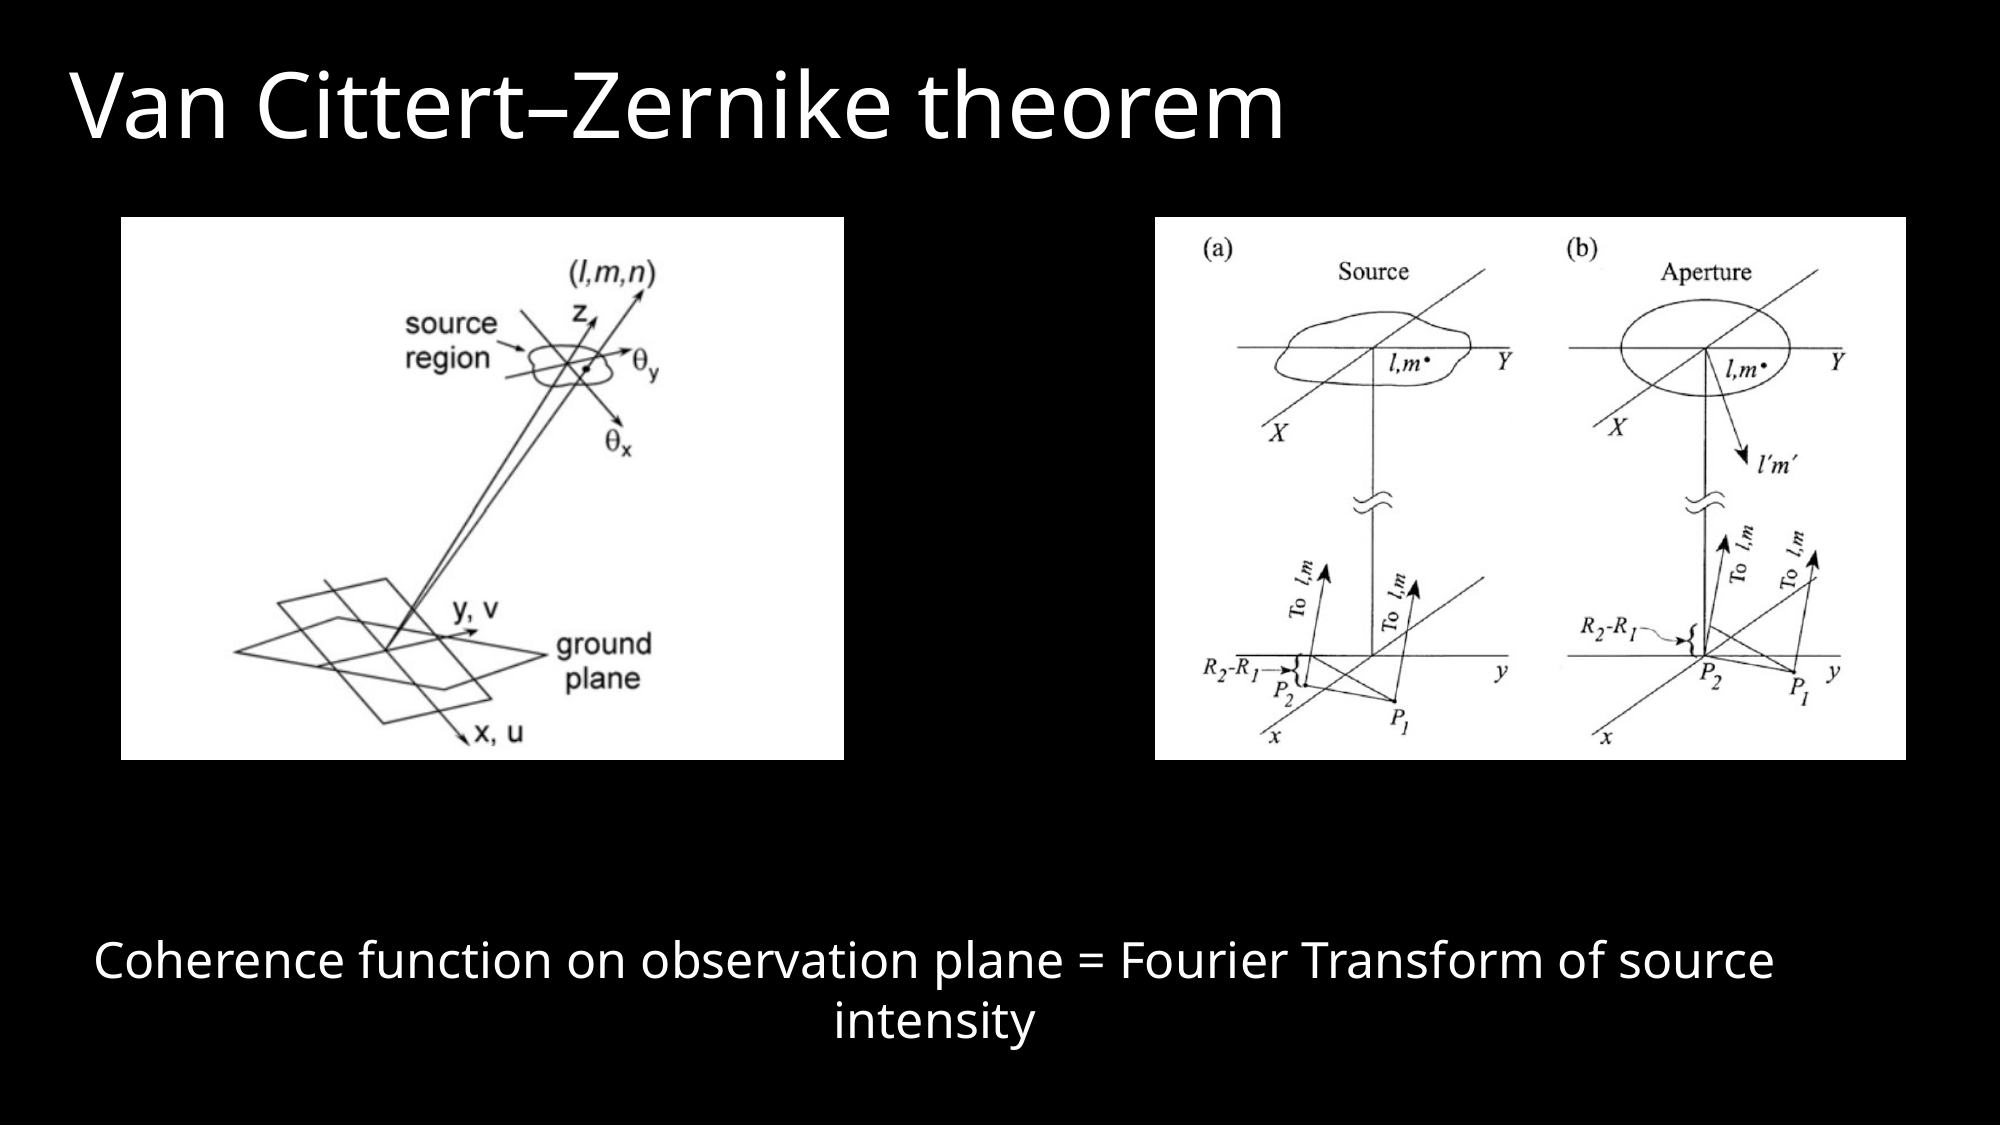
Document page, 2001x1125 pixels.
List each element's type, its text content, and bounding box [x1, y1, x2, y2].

picture [121, 217, 844, 760]
picture [1155, 217, 1906, 760]
text_box Coherence function on observation plane = Fourier Transform of source intensity [54, 921, 1815, 1057]
title Van Cittert–Zernike theorem [54, 0, 1780, 218]
